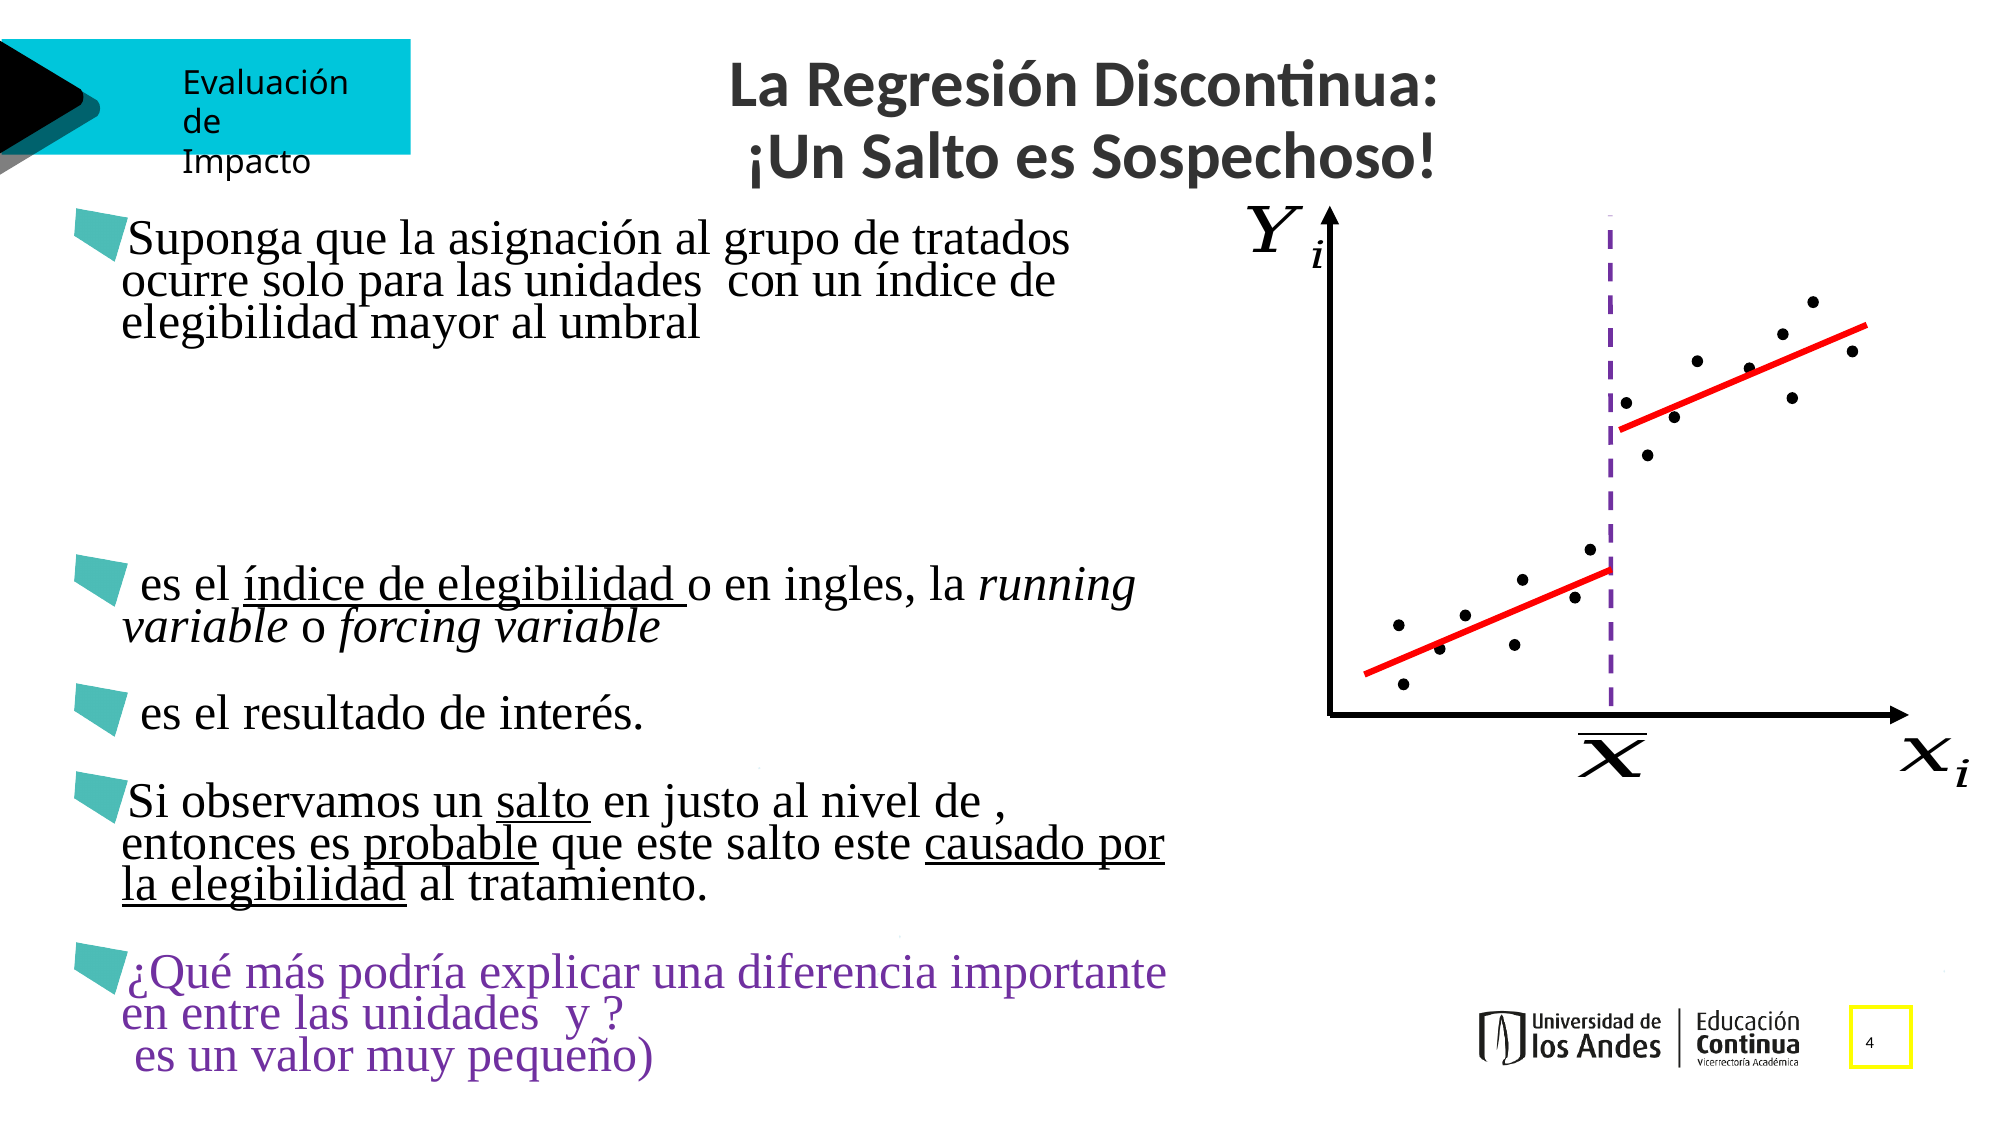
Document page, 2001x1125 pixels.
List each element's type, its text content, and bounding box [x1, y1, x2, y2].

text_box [1243, 197, 1976, 796]
picture [74, 683, 128, 737]
list La Regresión Discontinua: ¡Un Salto es Sospechoso! [394, 41, 1792, 115]
picture [74, 771, 128, 824]
picture [74, 208, 128, 262]
picture [1459, 990, 1821, 1083]
picture [74, 942, 128, 995]
picture [74, 554, 128, 607]
